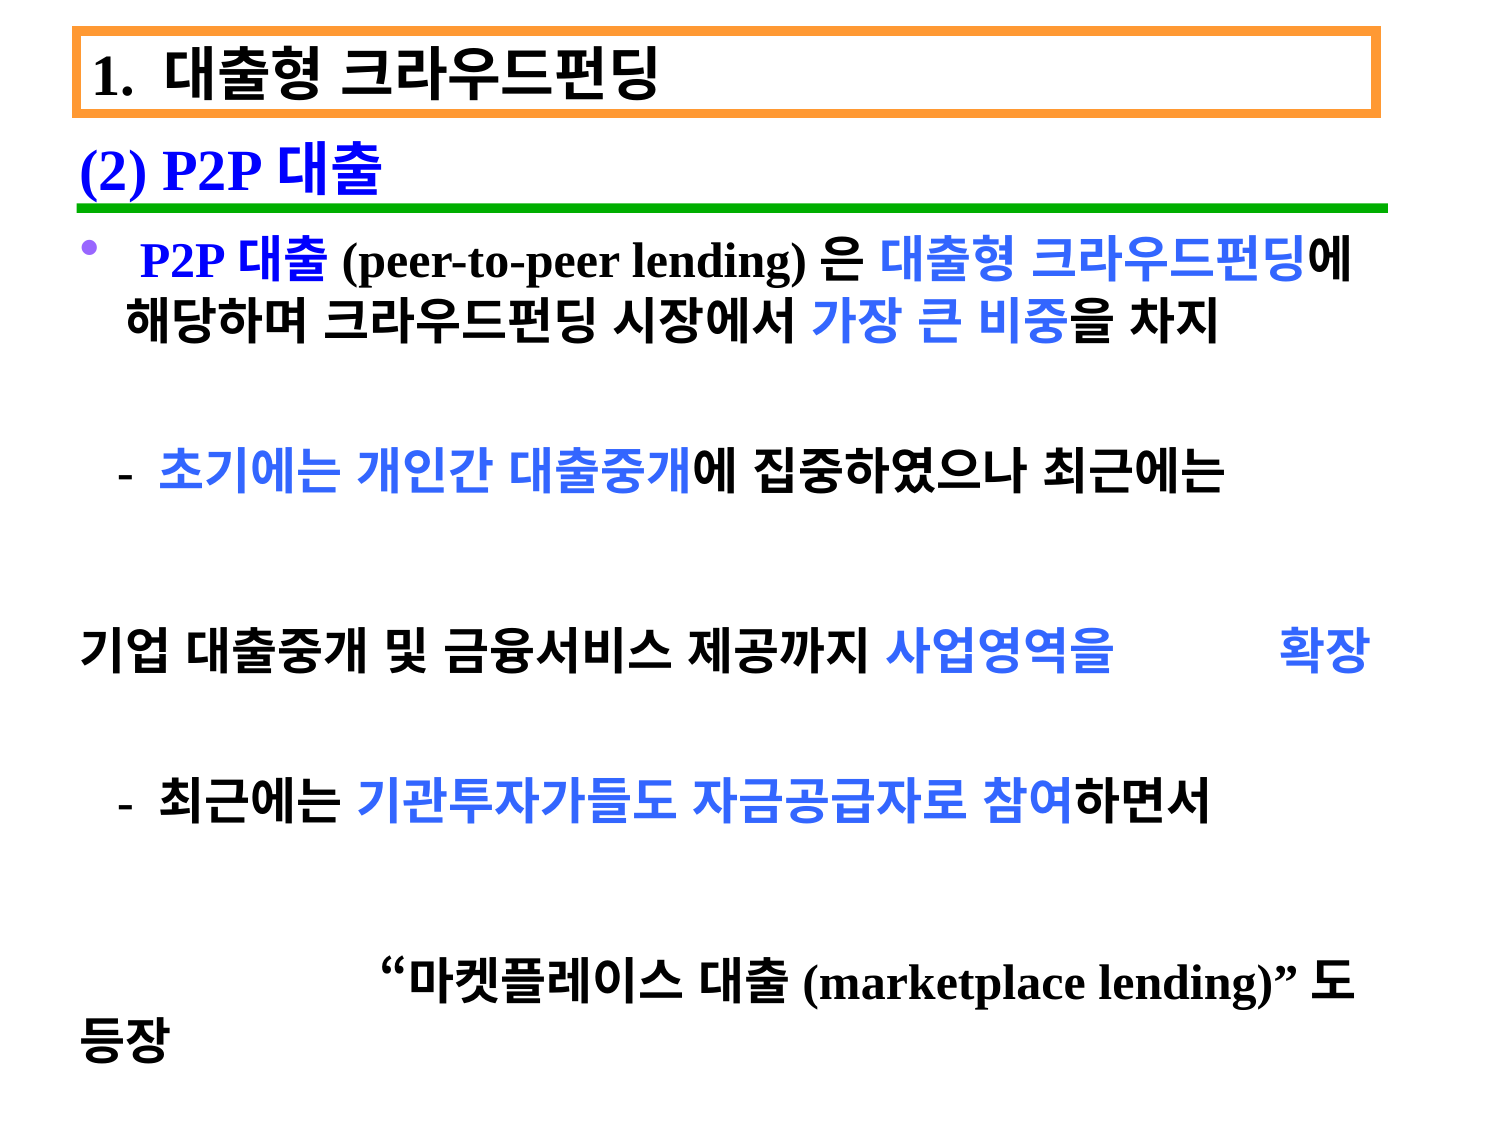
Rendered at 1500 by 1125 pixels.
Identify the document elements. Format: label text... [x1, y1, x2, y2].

text_box 1. 대출형 크라우드펀딩 [76, 30, 1376, 114]
subtitle (2) P2P대출 P2P대출(peer-to-peer lending)은 대출형 크라우드펀딩에 해당하며 크라우드펀딩 시장에서 가장 큰 비중을 차지 - 초기에는 개인간 대출중개에 집중하였으나 최근에는 기업 대출중개 및 금융서비스 제공까지 사업영역을 확장 - 최근에는 기관투자가들도 자금공급자로 참여하면서 “마켓플레이스 대출(marketplace lending)”도 등장 [64, 124, 1448, 892]
